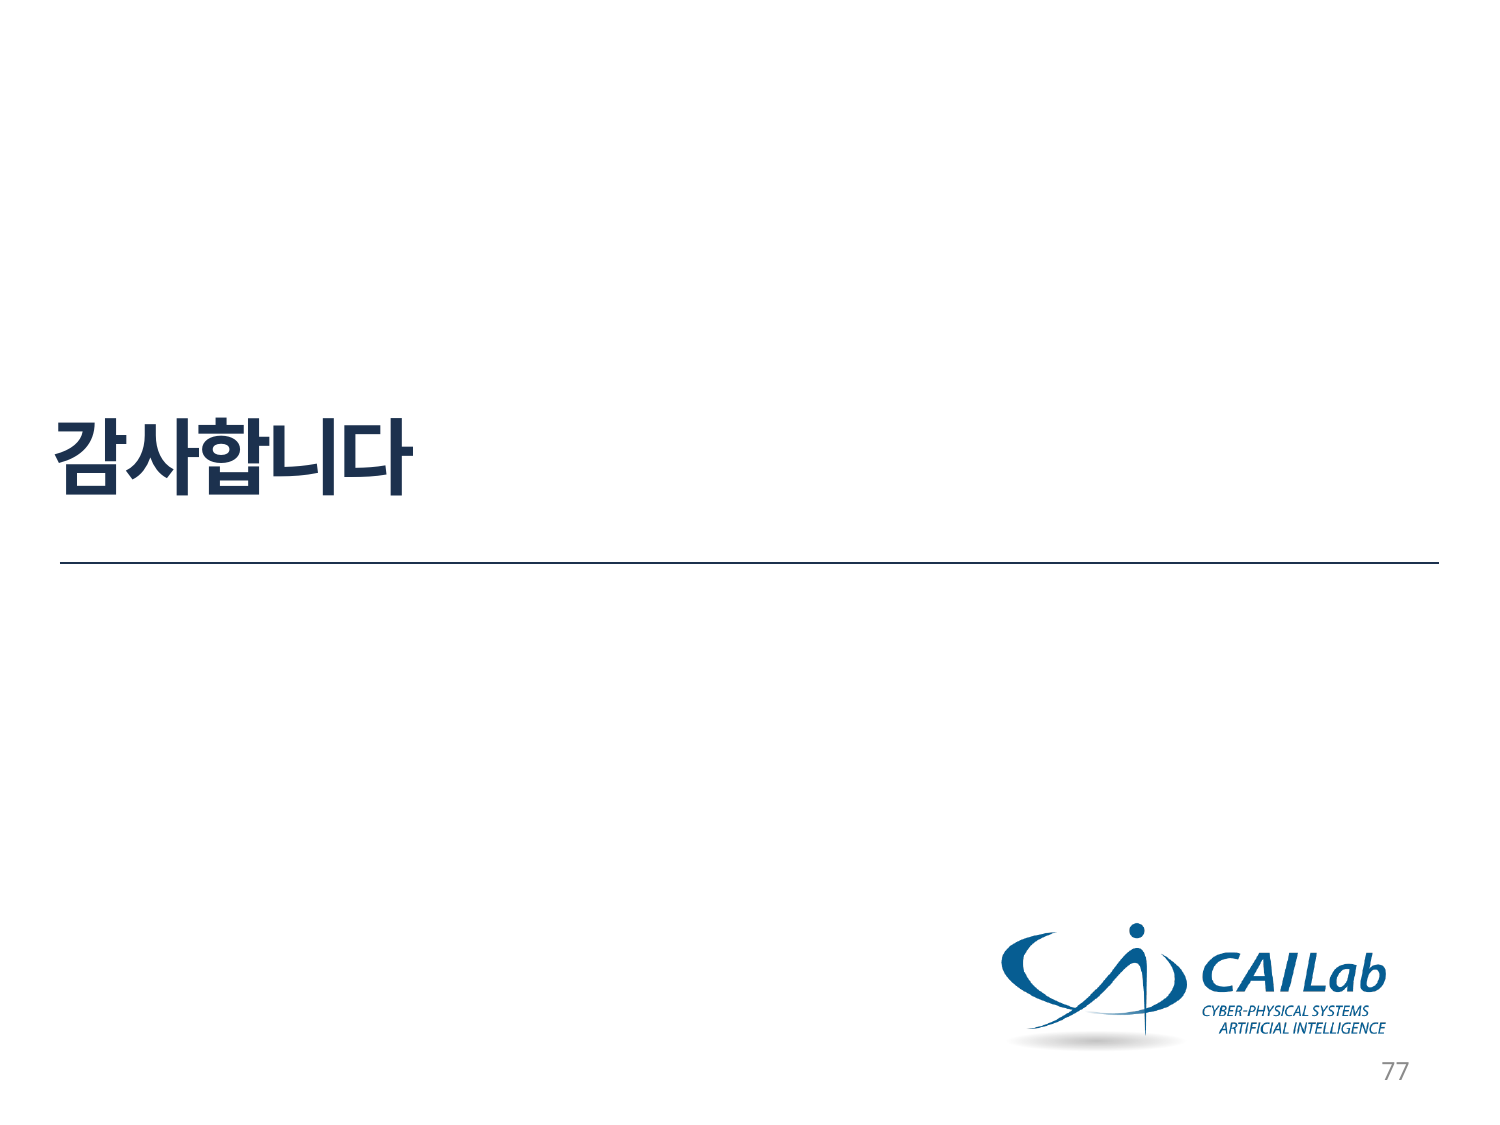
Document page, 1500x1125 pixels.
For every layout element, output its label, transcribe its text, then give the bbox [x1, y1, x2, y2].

picture [941, 863, 1457, 1114]
title 감사합니다 [37, 397, 608, 569]
